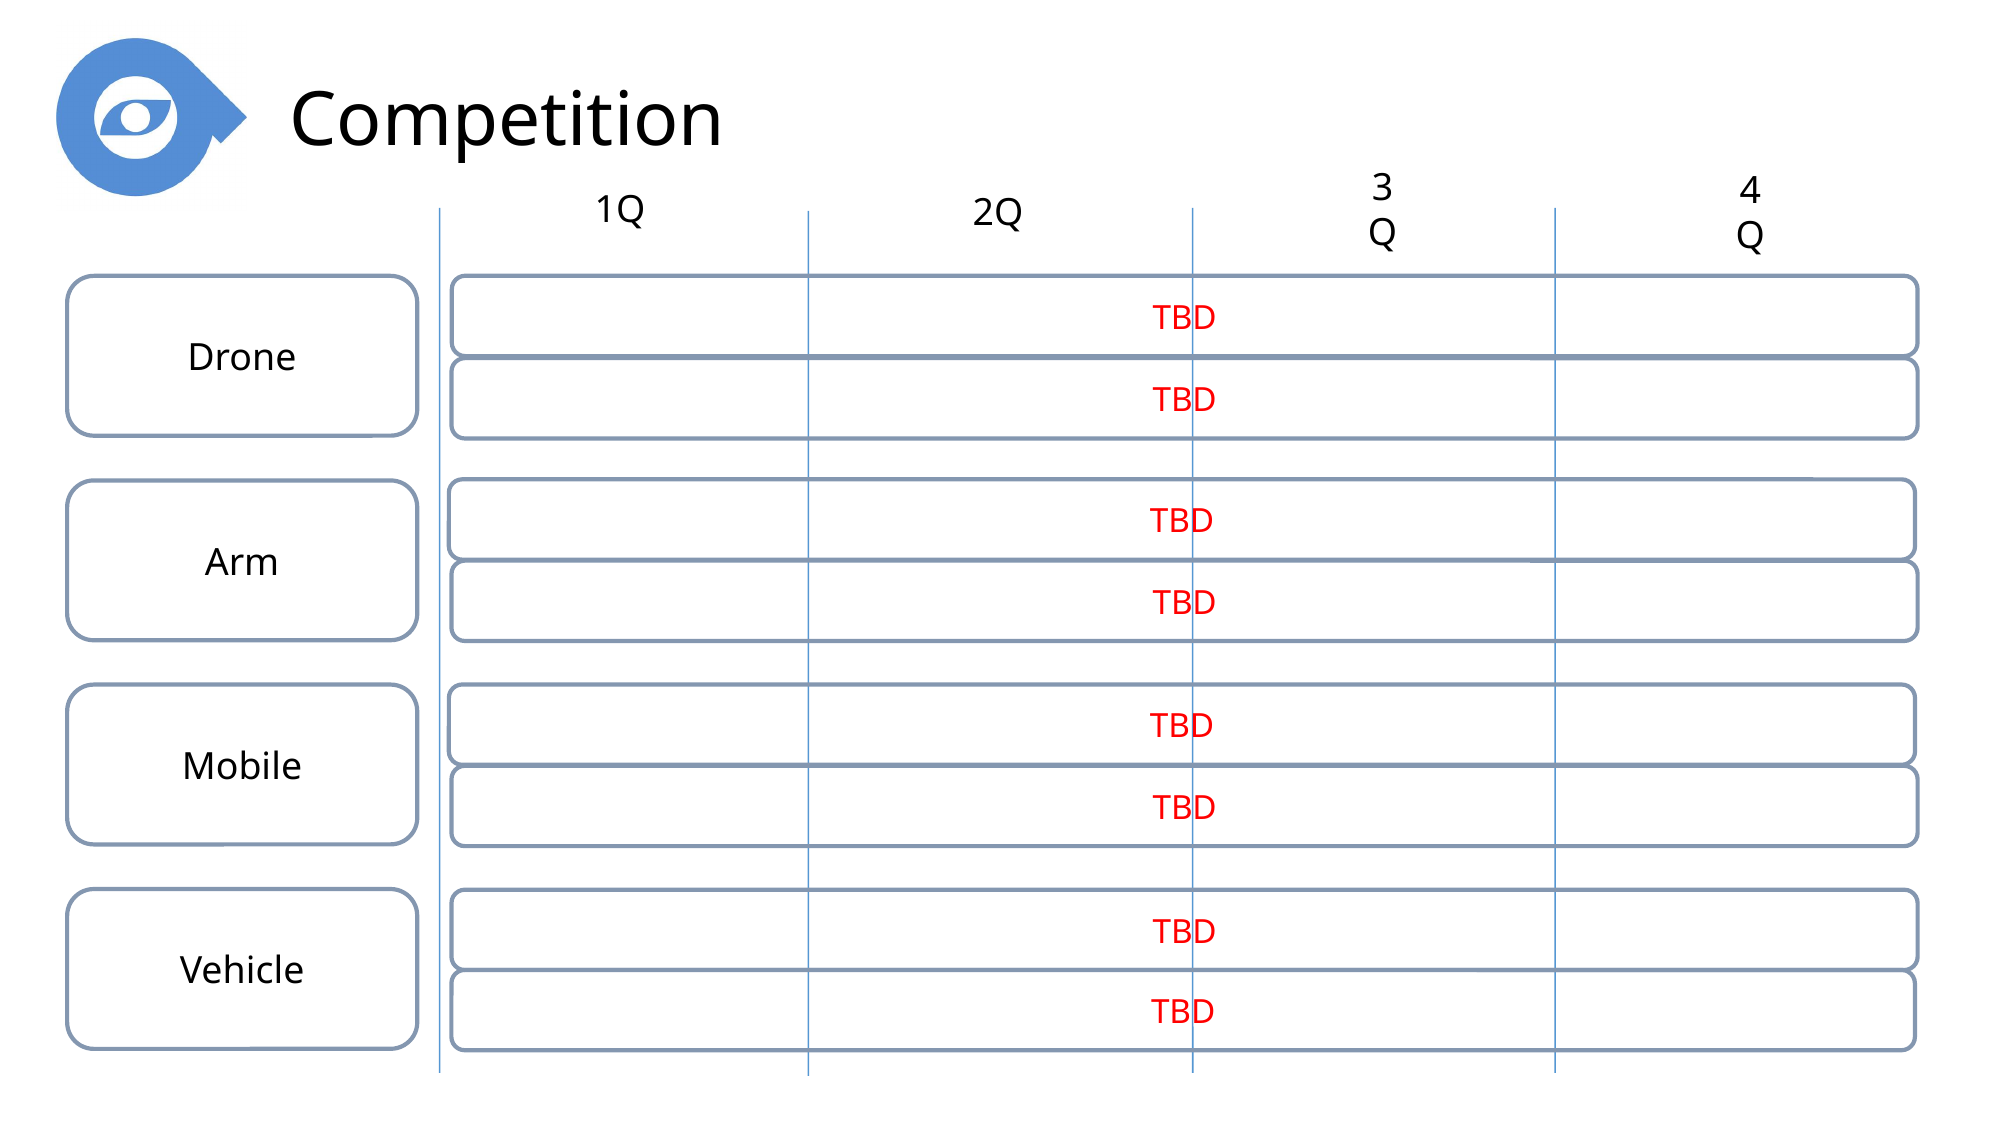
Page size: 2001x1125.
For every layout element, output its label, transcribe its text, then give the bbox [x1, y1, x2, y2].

text_box TBD [449, 887, 1920, 971]
text_box 4Q [1710, 180, 1791, 241]
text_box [66, 480, 418, 641]
text_box 2Q [959, 180, 1038, 241]
text_box 1Q [580, 177, 660, 238]
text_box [66, 888, 418, 1050]
text_box TBD [449, 967, 1918, 1053]
text_box 3Q [1342, 177, 1423, 238]
text_box TBD [446, 477, 1918, 561]
text_box TBD [449, 273, 1920, 357]
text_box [66, 275, 418, 436]
text_box Competition [274, 62, 744, 168]
picture [56, 20, 247, 212]
text_box TBD [449, 763, 1920, 849]
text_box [66, 684, 418, 845]
text_box TBD [449, 558, 1920, 644]
text_box TBD [446, 682, 1918, 766]
text_box TBD [449, 356, 1920, 441]
